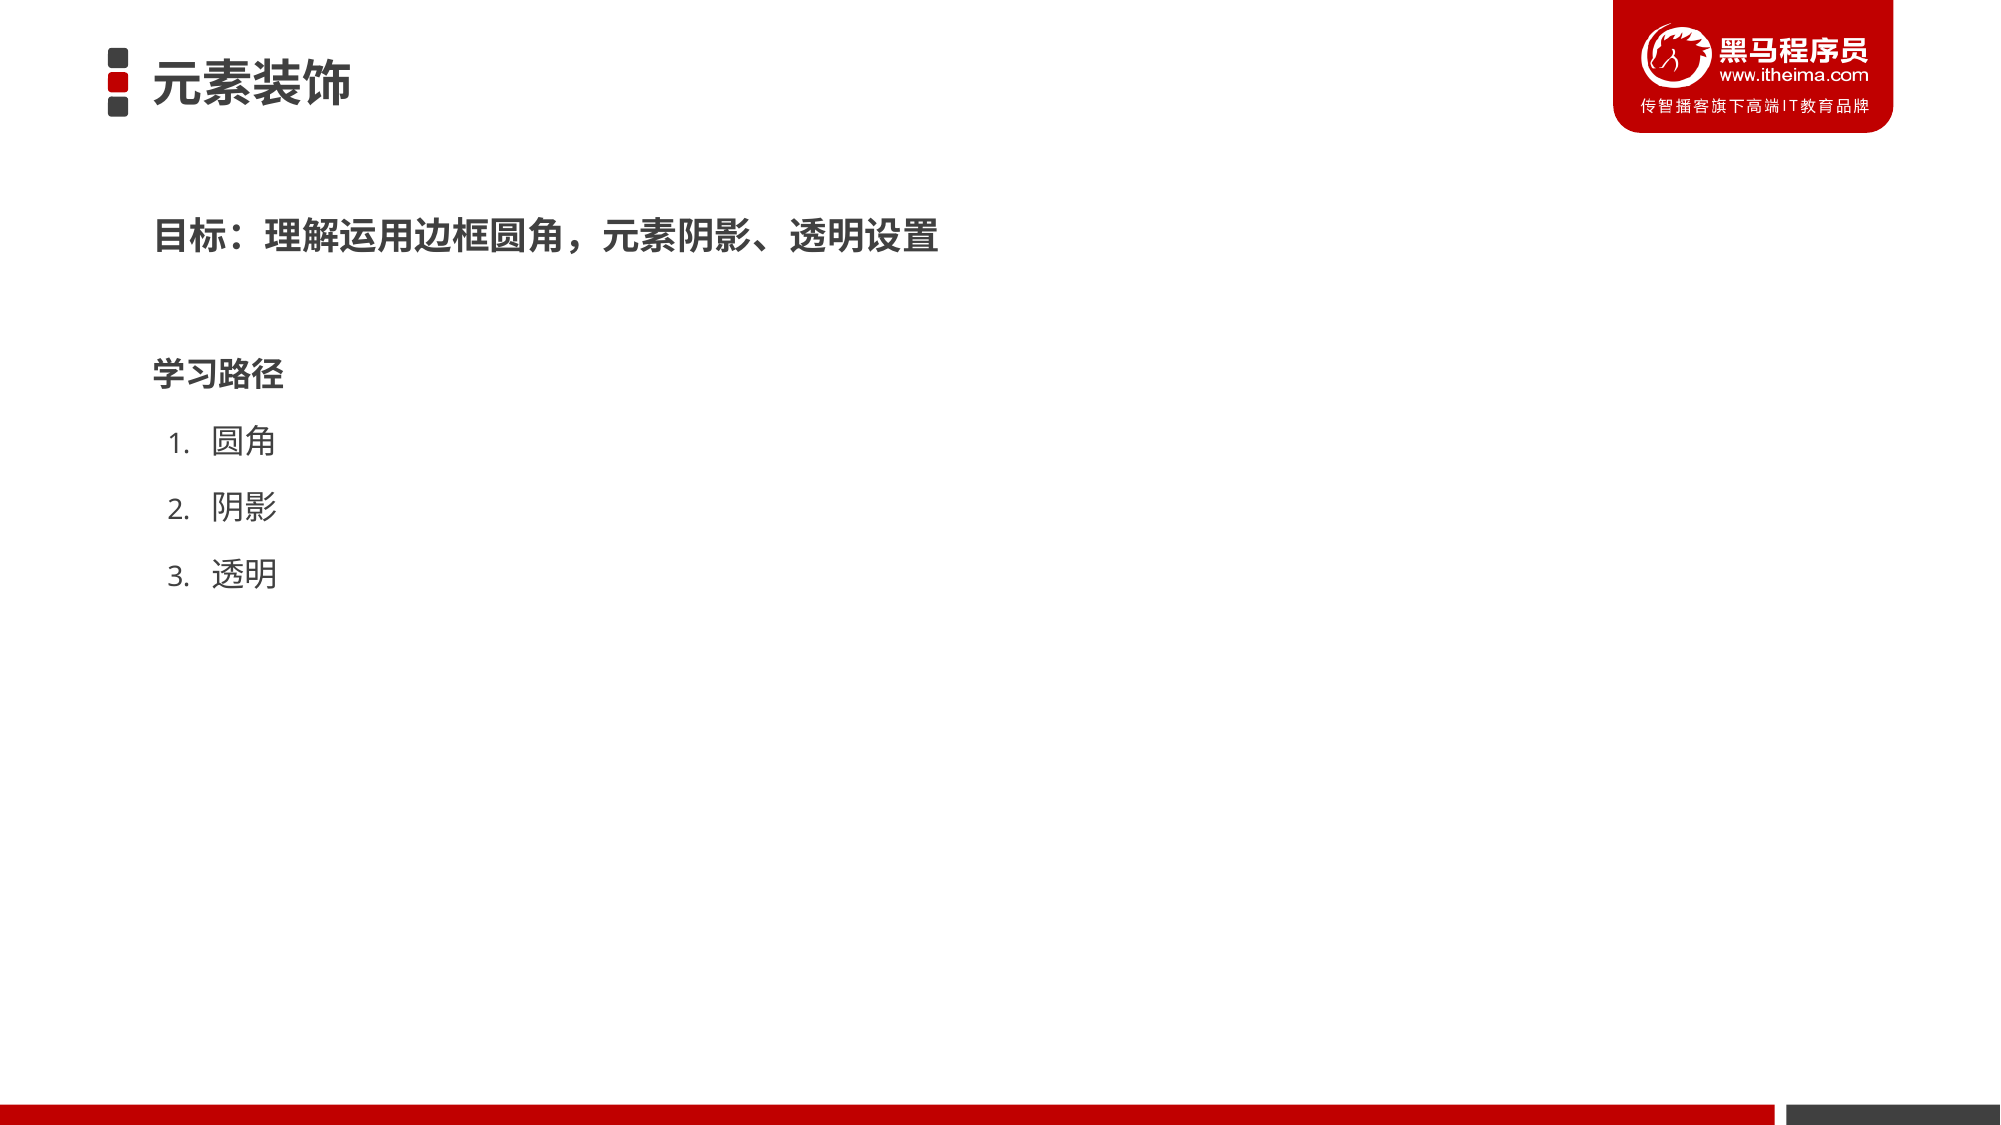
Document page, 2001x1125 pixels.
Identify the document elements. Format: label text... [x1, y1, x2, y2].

picture [1616, 11, 1894, 125]
list 目标：理解运用边框圆角，元素阴影、透明设置 [137, 192, 1350, 277]
title 元素装饰 [137, 38, 1577, 124]
text_box 学习路径 圆角 阴影 透明 [137, 326, 885, 732]
